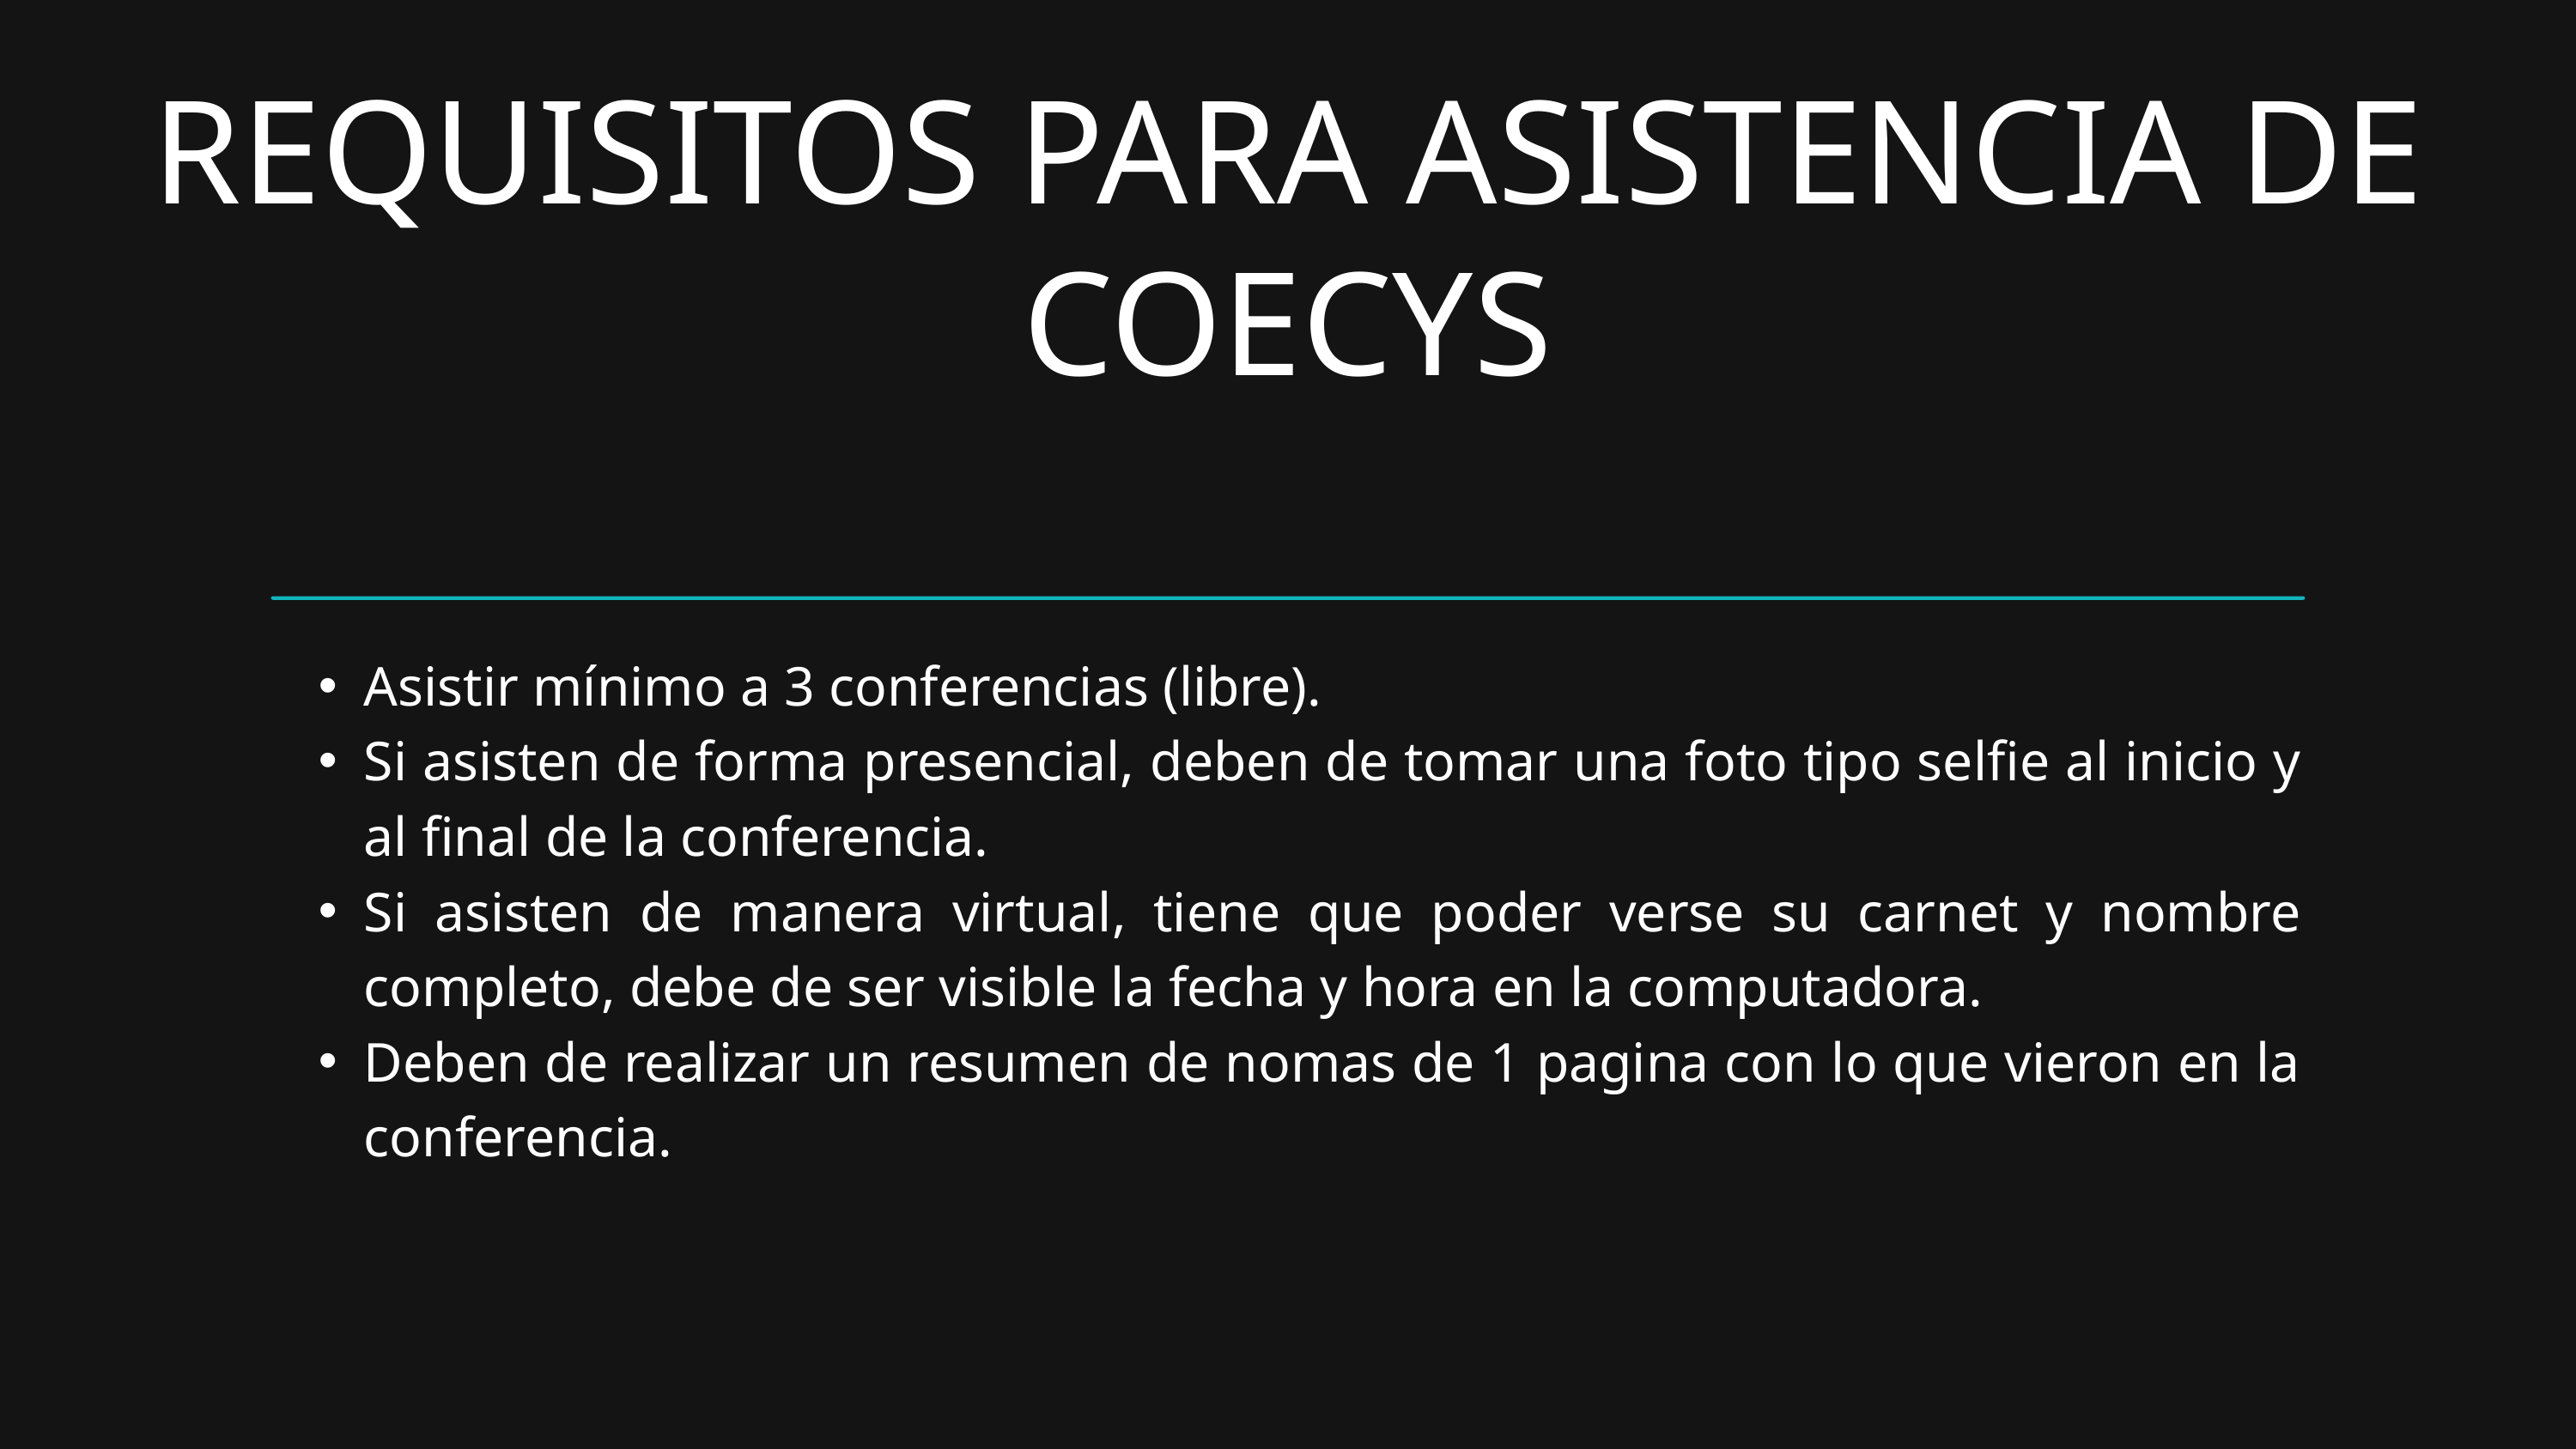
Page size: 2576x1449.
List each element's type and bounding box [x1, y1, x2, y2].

text_box [144, 62, 2432, 406]
text_box [272, 415, 2304, 1154]
